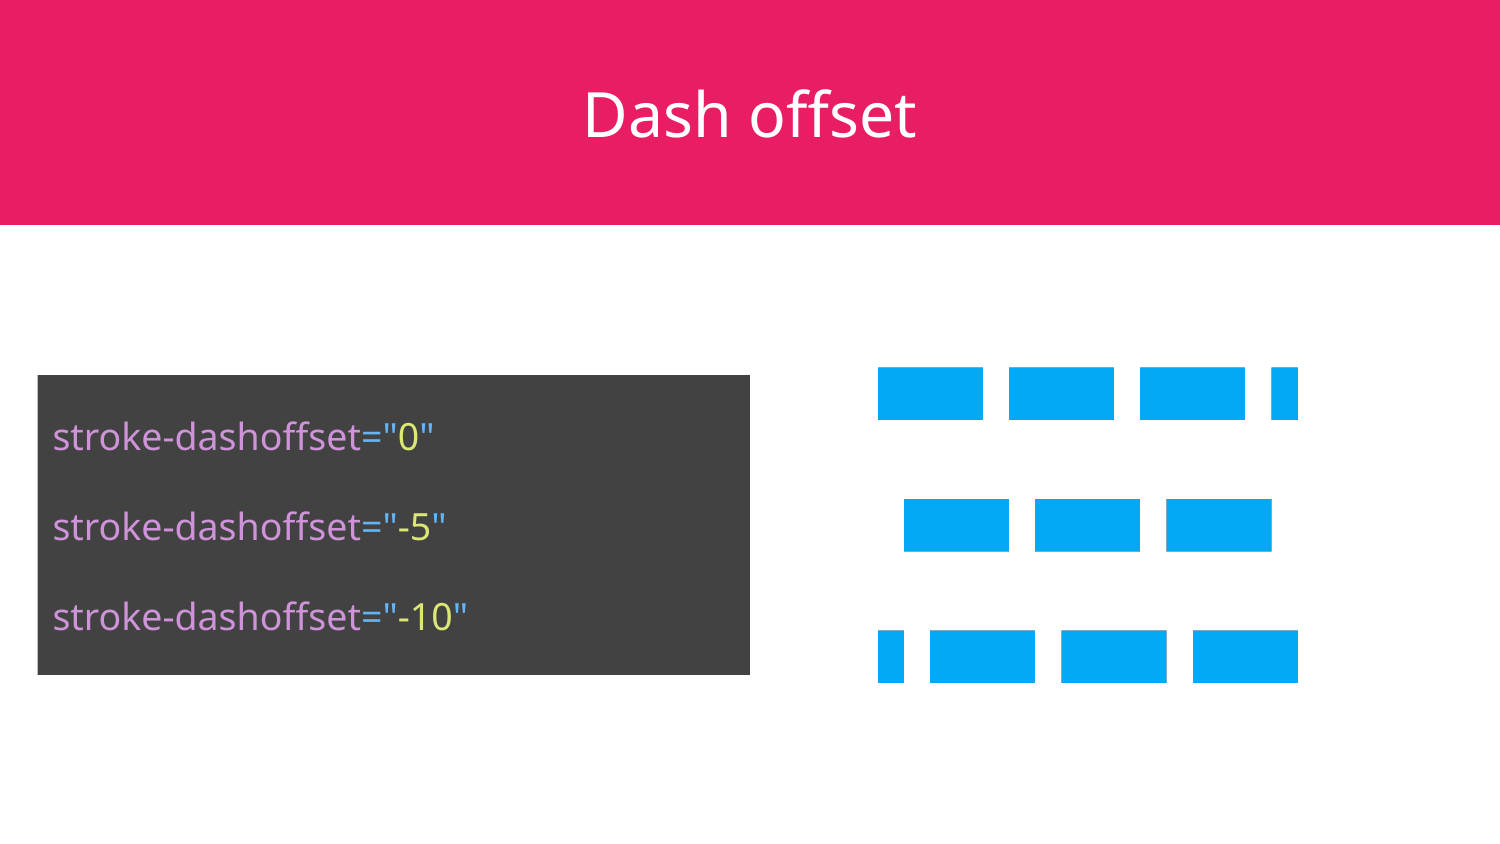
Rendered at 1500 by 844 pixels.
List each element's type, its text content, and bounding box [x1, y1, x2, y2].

list stroke-dashoffset="0" stroke-dashoffset="-5" stroke-dashoffset="-10" [37, 375, 750, 675]
title Dash offset [37, 37, 1463, 188]
picture [824, 262, 1351, 788]
